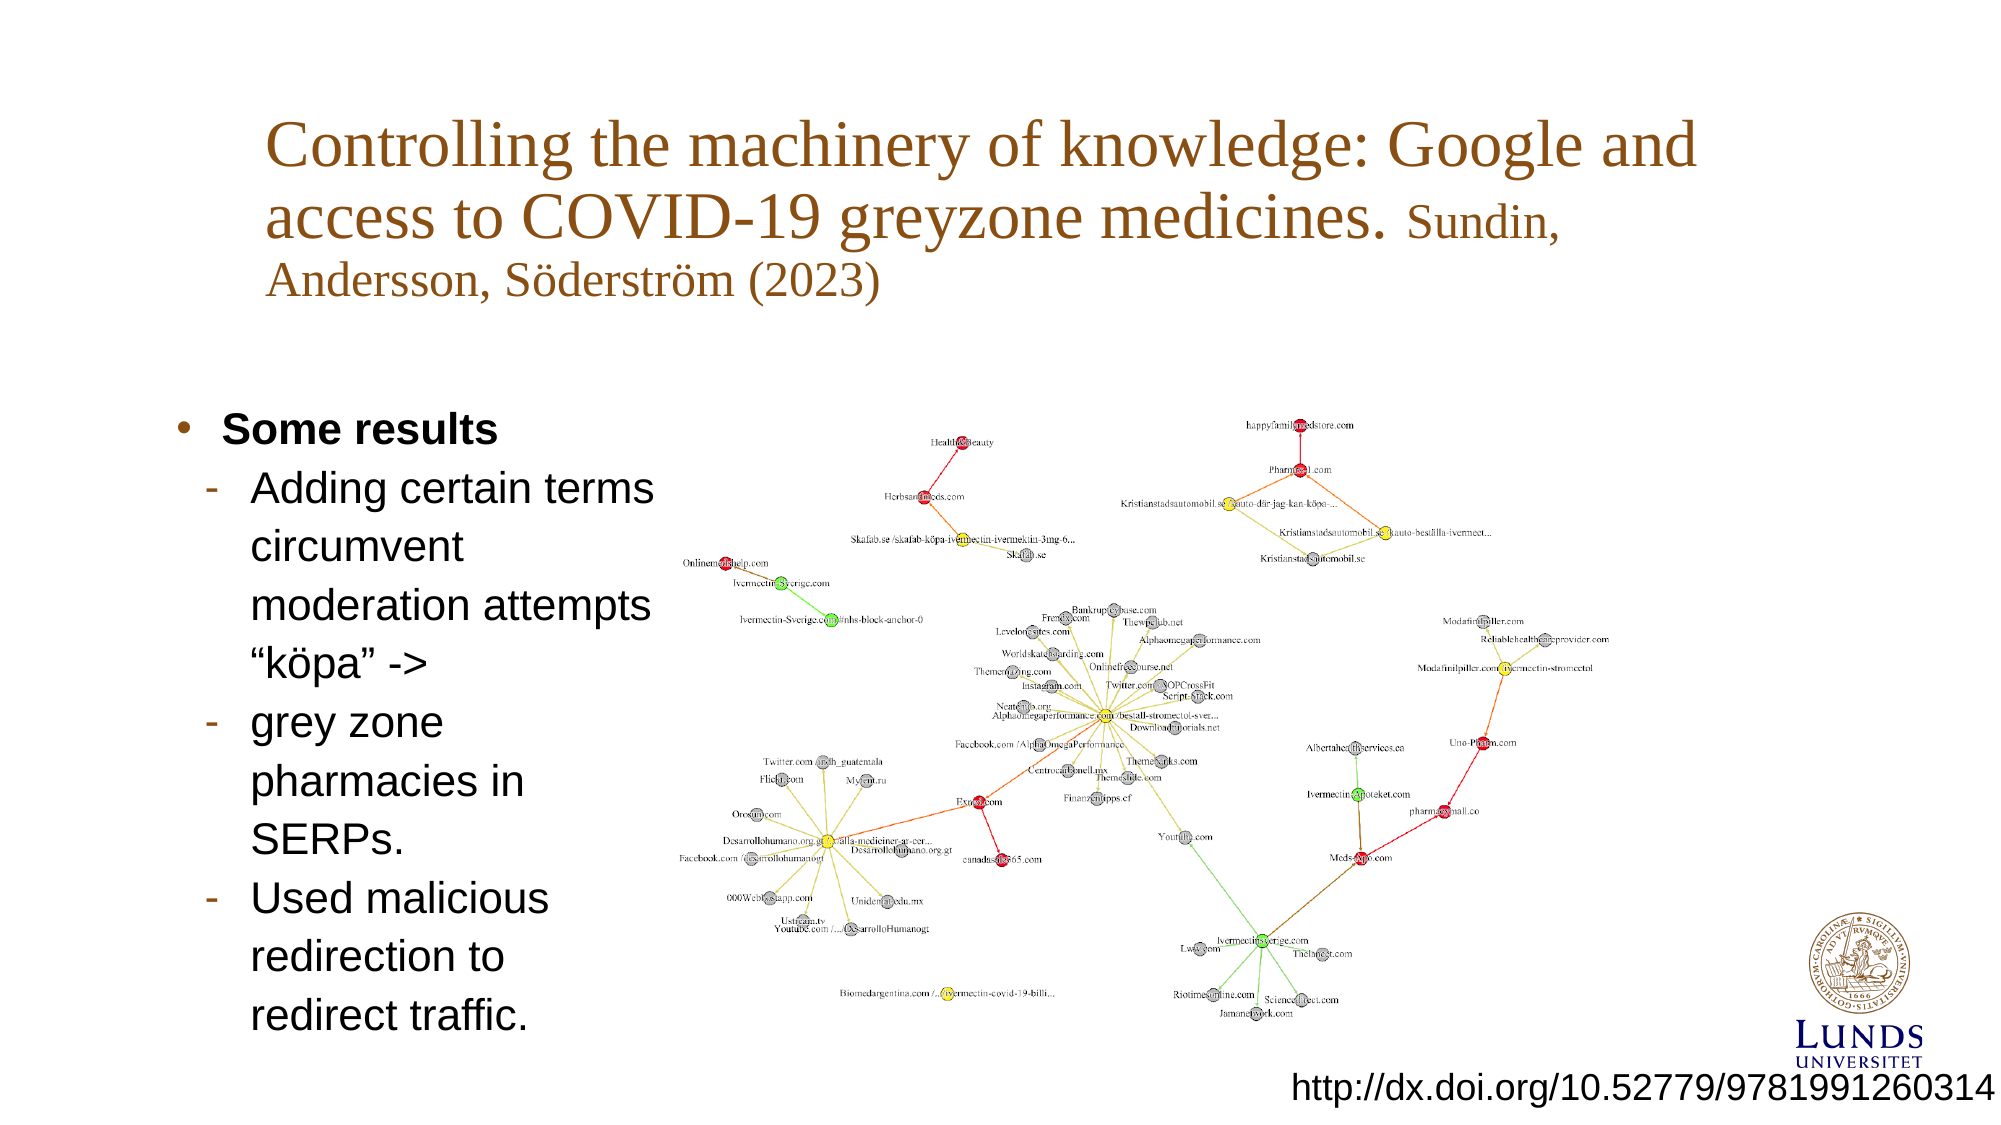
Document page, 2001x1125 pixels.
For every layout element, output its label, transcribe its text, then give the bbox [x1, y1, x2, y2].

text_box http://dx.doi.org/10.52779/9781991260314 [1276, 1055, 2000, 1116]
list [557, 395, 1713, 1045]
title Controlling the machinery of knowledge: Google and access to COVID-19 greyzone medicines. Sundin, Andersson, Söderström (2023) [265, 59, 1713, 355]
text_box Some results Adding certain terms circumvent moderation attempts “köpa” -> grey zone pharmacies in SERPs. Used malicious redirection to redirect traffic. [176, 395, 557, 1045]
